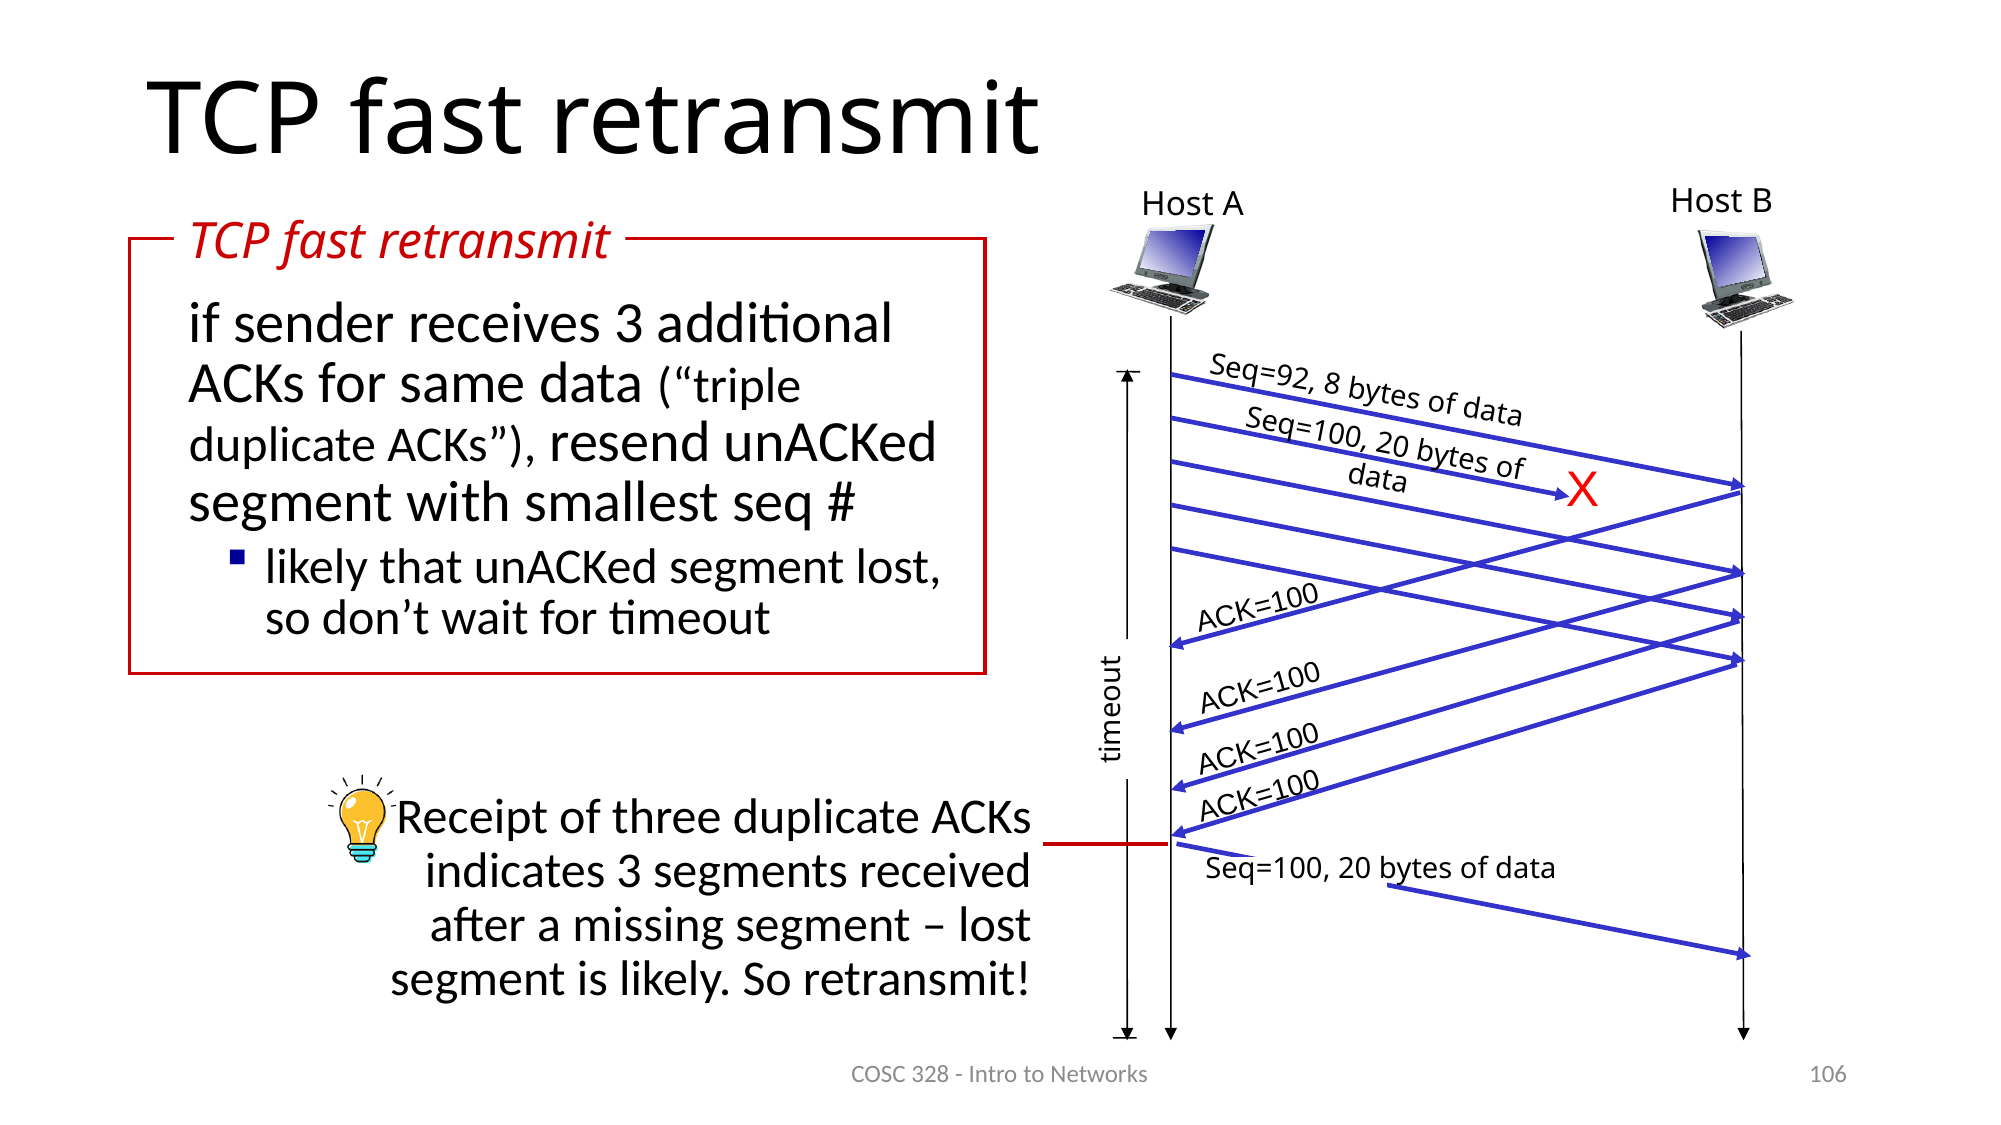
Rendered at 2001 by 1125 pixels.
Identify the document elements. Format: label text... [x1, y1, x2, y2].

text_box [1083, 957, 1174, 1041]
slide_number 106 [1412, 1042, 1863, 1103]
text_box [1150, 492, 1744, 836]
text_box [1737, 959, 1750, 1041]
footer COSC 328 - Intro to Networks [662, 1042, 1338, 1103]
title TCP fast retransmit [131, 47, 2000, 195]
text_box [1169, 841, 1752, 957]
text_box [1694, 225, 1818, 336]
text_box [1083, 220, 1217, 322]
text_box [1083, 369, 1170, 753]
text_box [129, 201, 986, 674]
text_box Host A [1126, 174, 1259, 230]
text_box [295, 753, 1169, 1017]
text_box Host B [1655, 171, 1788, 227]
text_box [1170, 363, 1746, 661]
